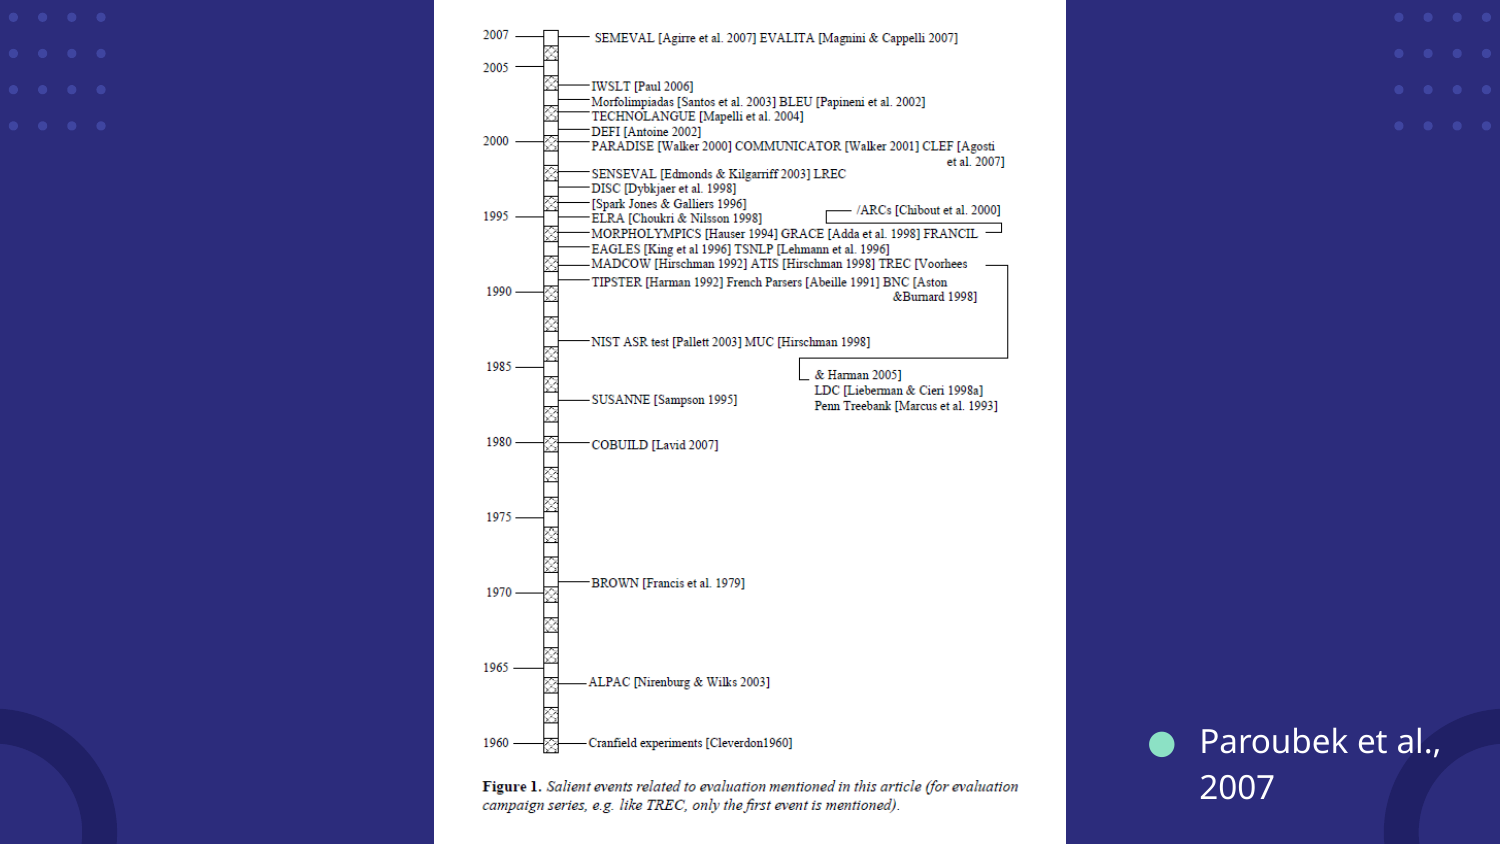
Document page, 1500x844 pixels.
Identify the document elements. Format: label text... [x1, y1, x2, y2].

picture [434, 0, 1066, 844]
subtitle Paroubek et al., 2007 [1109, 699, 1484, 740]
